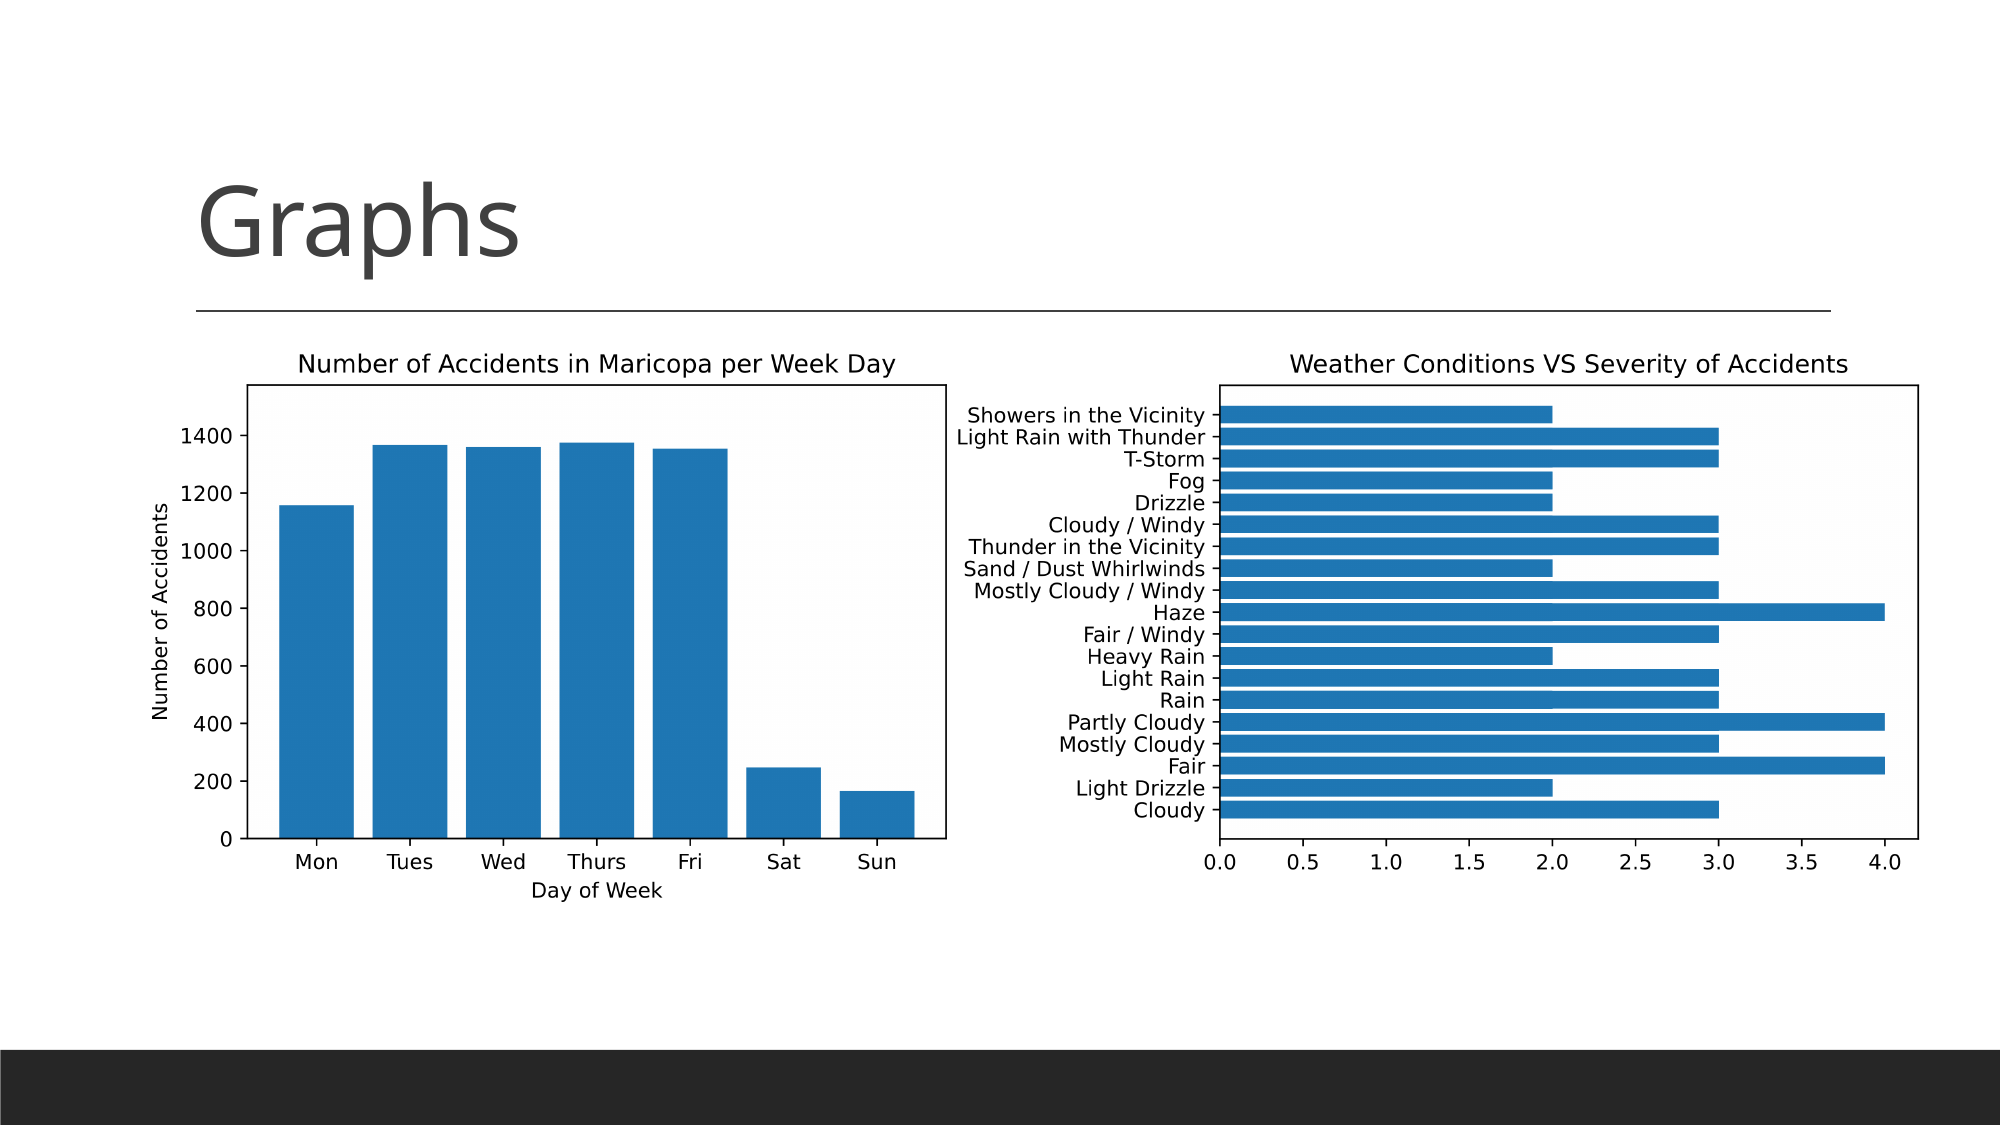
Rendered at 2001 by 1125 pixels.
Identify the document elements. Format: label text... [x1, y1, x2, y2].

picture [940, 338, 1933, 890]
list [136, 338, 961, 918]
title Graphs [180, 47, 1830, 285]
